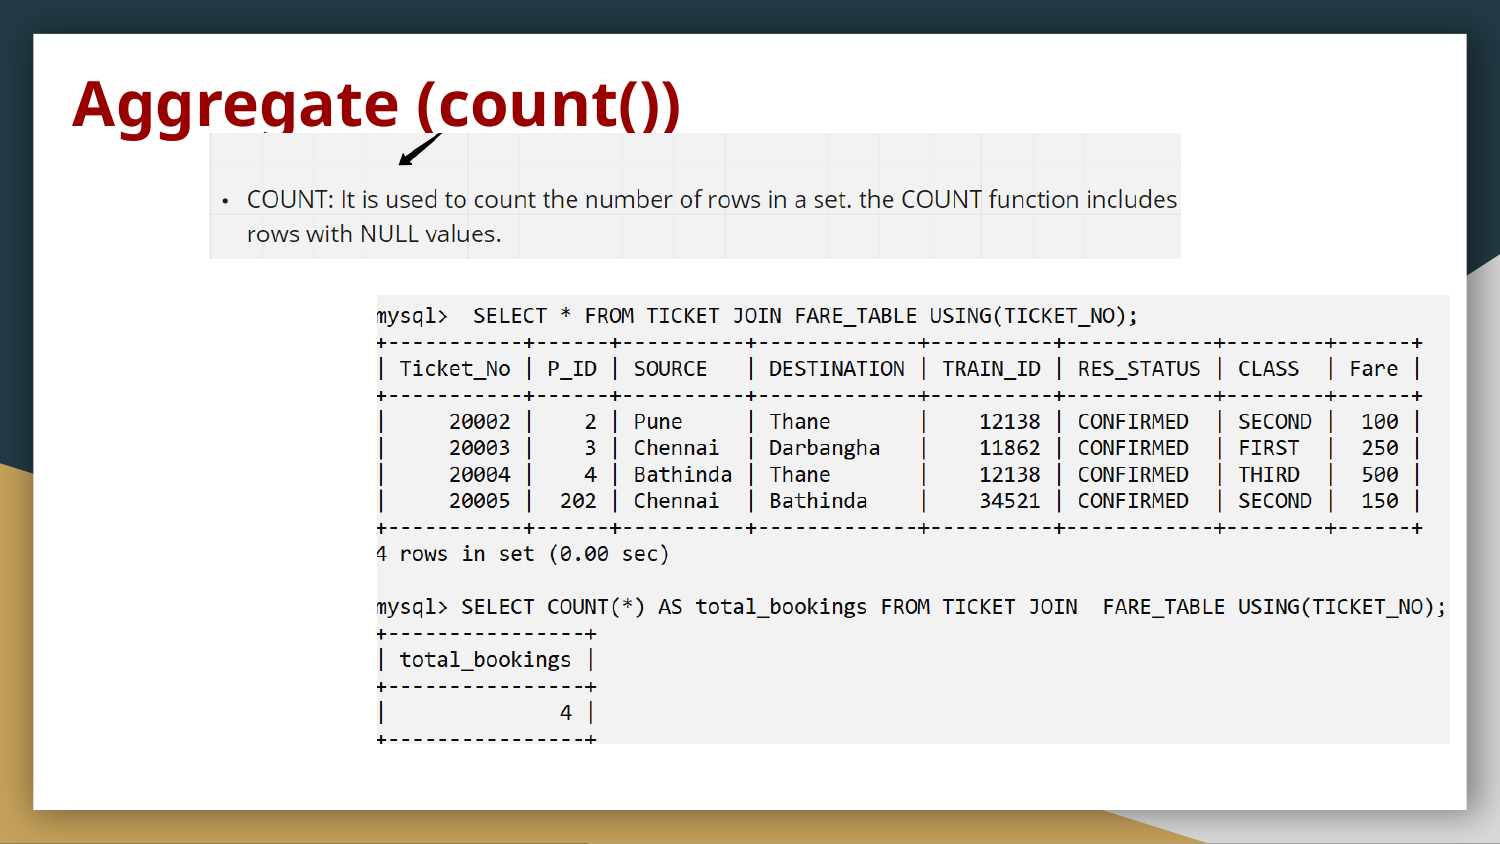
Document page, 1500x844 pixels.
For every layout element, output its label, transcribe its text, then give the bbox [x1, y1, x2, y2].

picture [377, 295, 1451, 744]
picture [209, 133, 1181, 260]
title Aggregate (count()) [57, 49, 1290, 216]
